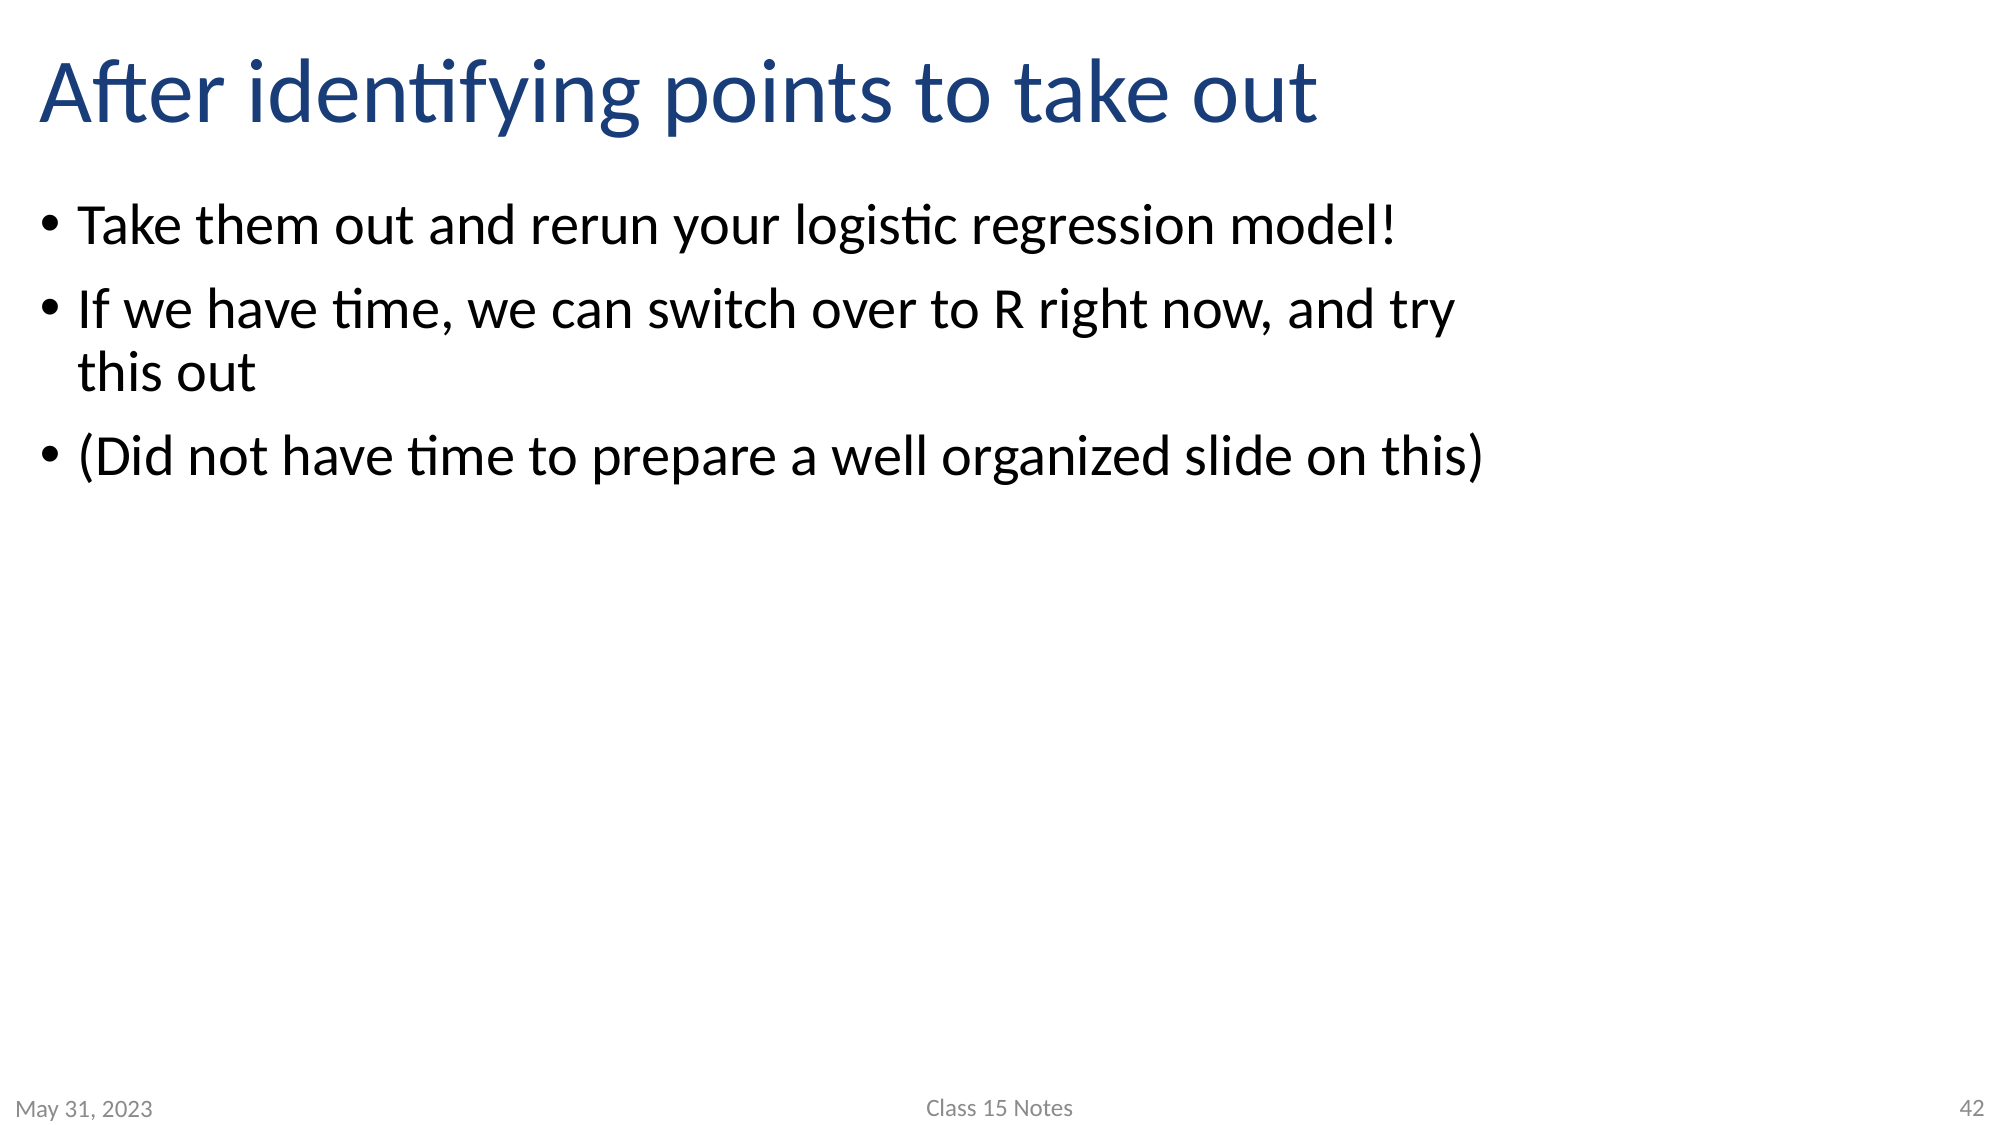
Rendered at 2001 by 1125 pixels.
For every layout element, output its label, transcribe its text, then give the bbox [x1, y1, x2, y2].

slide_number 42 [1550, 1087, 2000, 1125]
footer Class 15 Notes [662, 1087, 1338, 1125]
title After identifying points to take out [24, 24, 1975, 163]
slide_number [0, 1089, 450, 1125]
list Take them out and rerun your logistic regression model! If we have time, we can switch over to R right now, and try this out (Did not have time to prepare a well organized slide on this) [24, 187, 1525, 1075]
